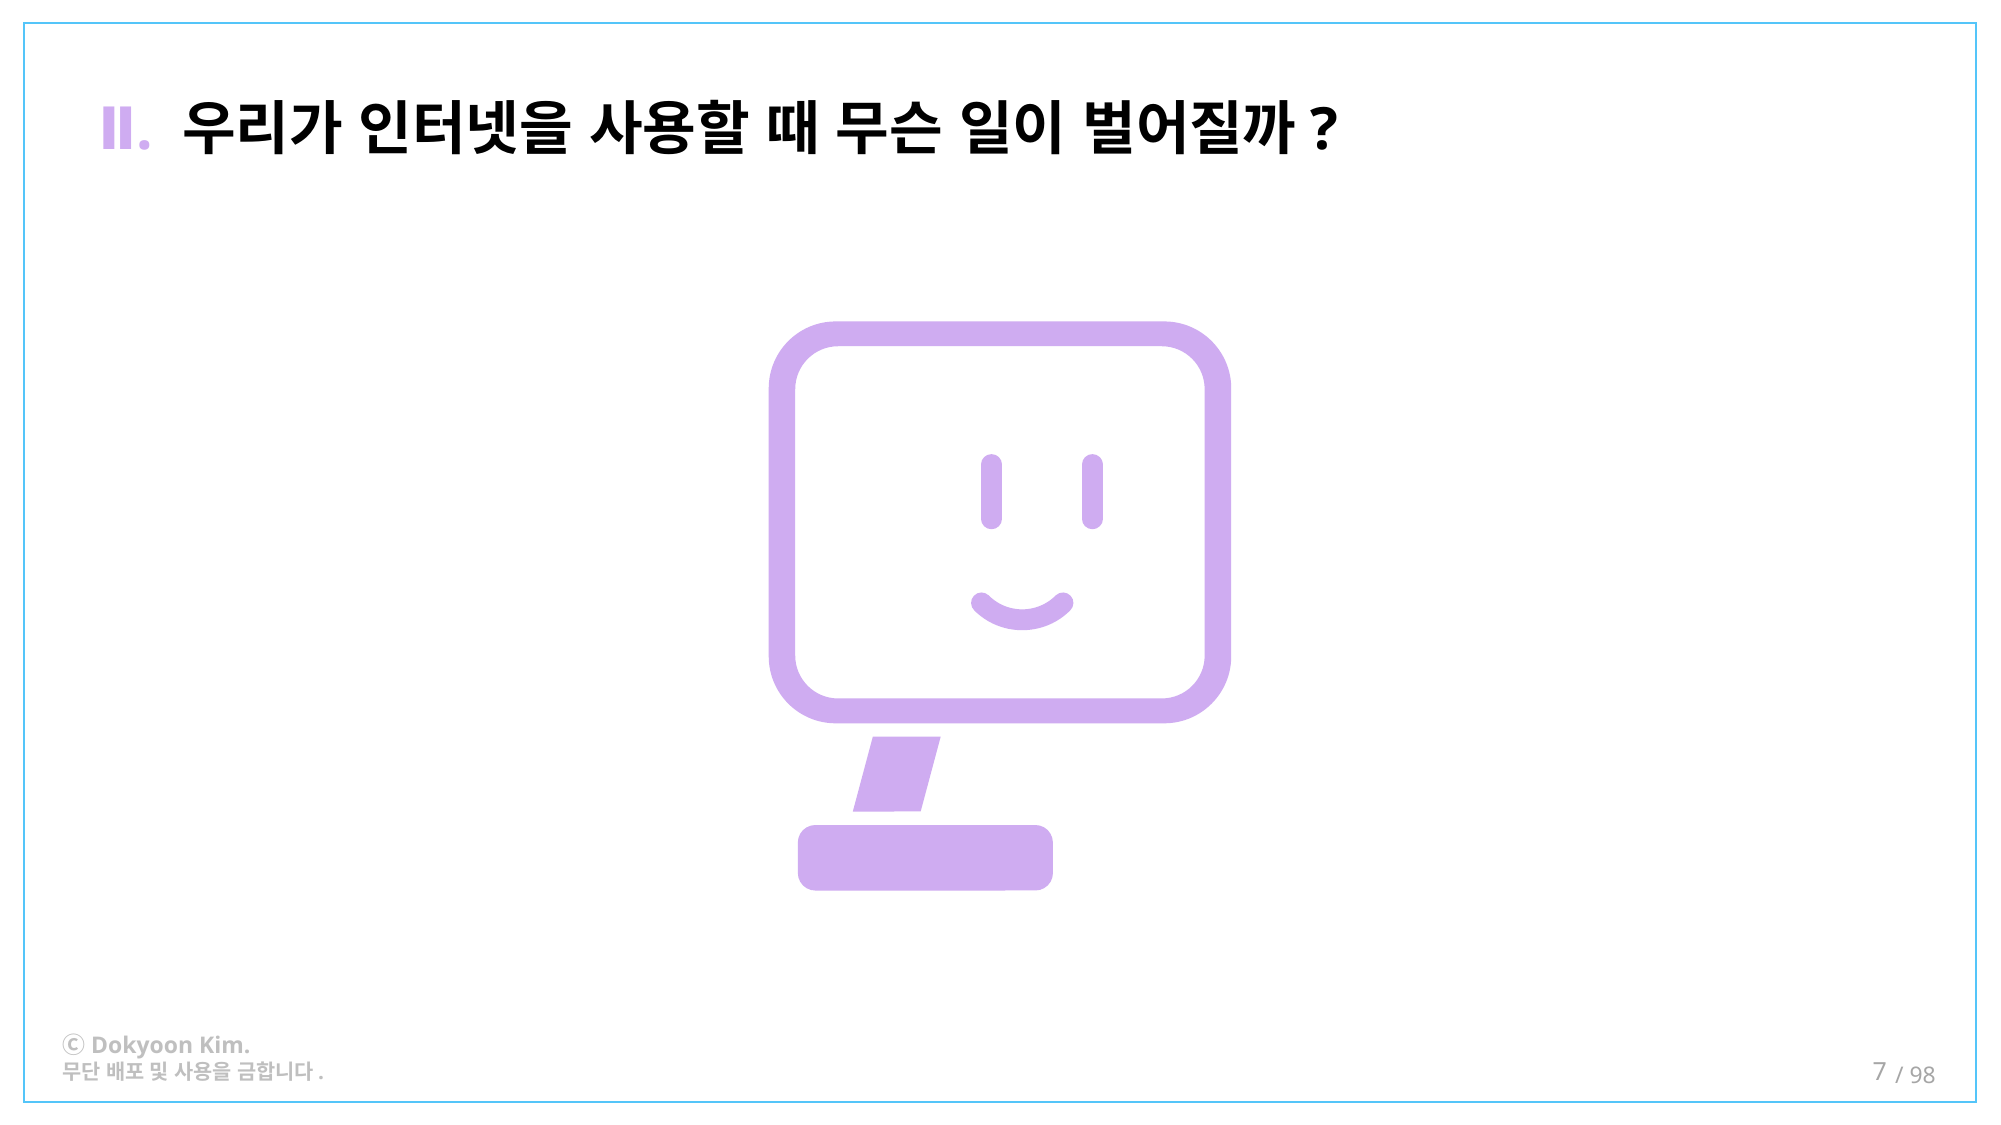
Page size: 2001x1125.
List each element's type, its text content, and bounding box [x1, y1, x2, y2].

slide_number 7 [1451, 1042, 1902, 1103]
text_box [768, 321, 1232, 891]
text_box Ⅱ. 우리가 인터넷을 사용할 때 무슨 일이 벌어질까? [83, 83, 1627, 170]
